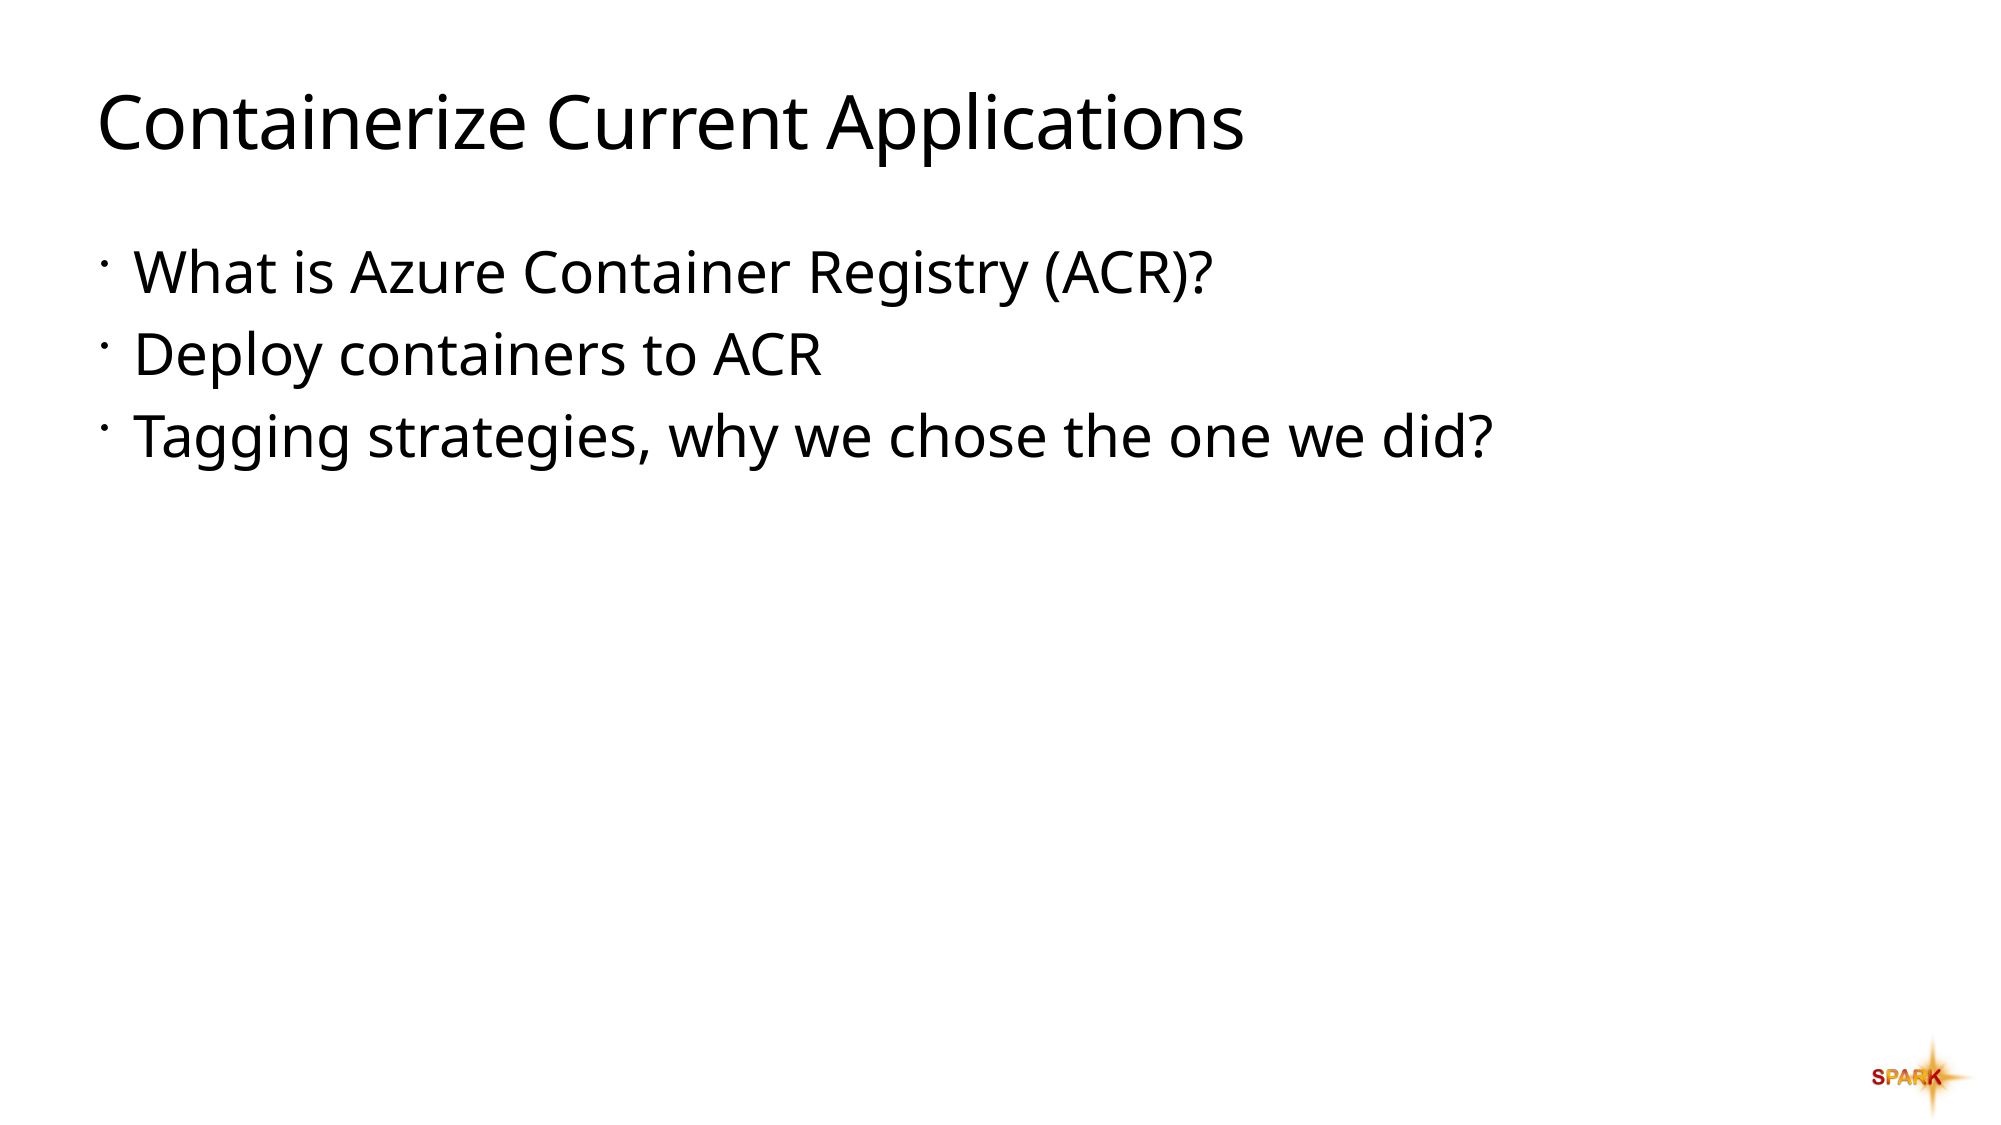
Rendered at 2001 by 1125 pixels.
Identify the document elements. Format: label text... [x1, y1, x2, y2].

title Containerize Current Applications [96, 75, 1905, 166]
picture [1838, 1028, 1976, 1125]
list What is Azure Container Registry (ACR)? Deploy containers to ACR Tagging strategies, why we chose the one we did? [95, 235, 1904, 1029]
